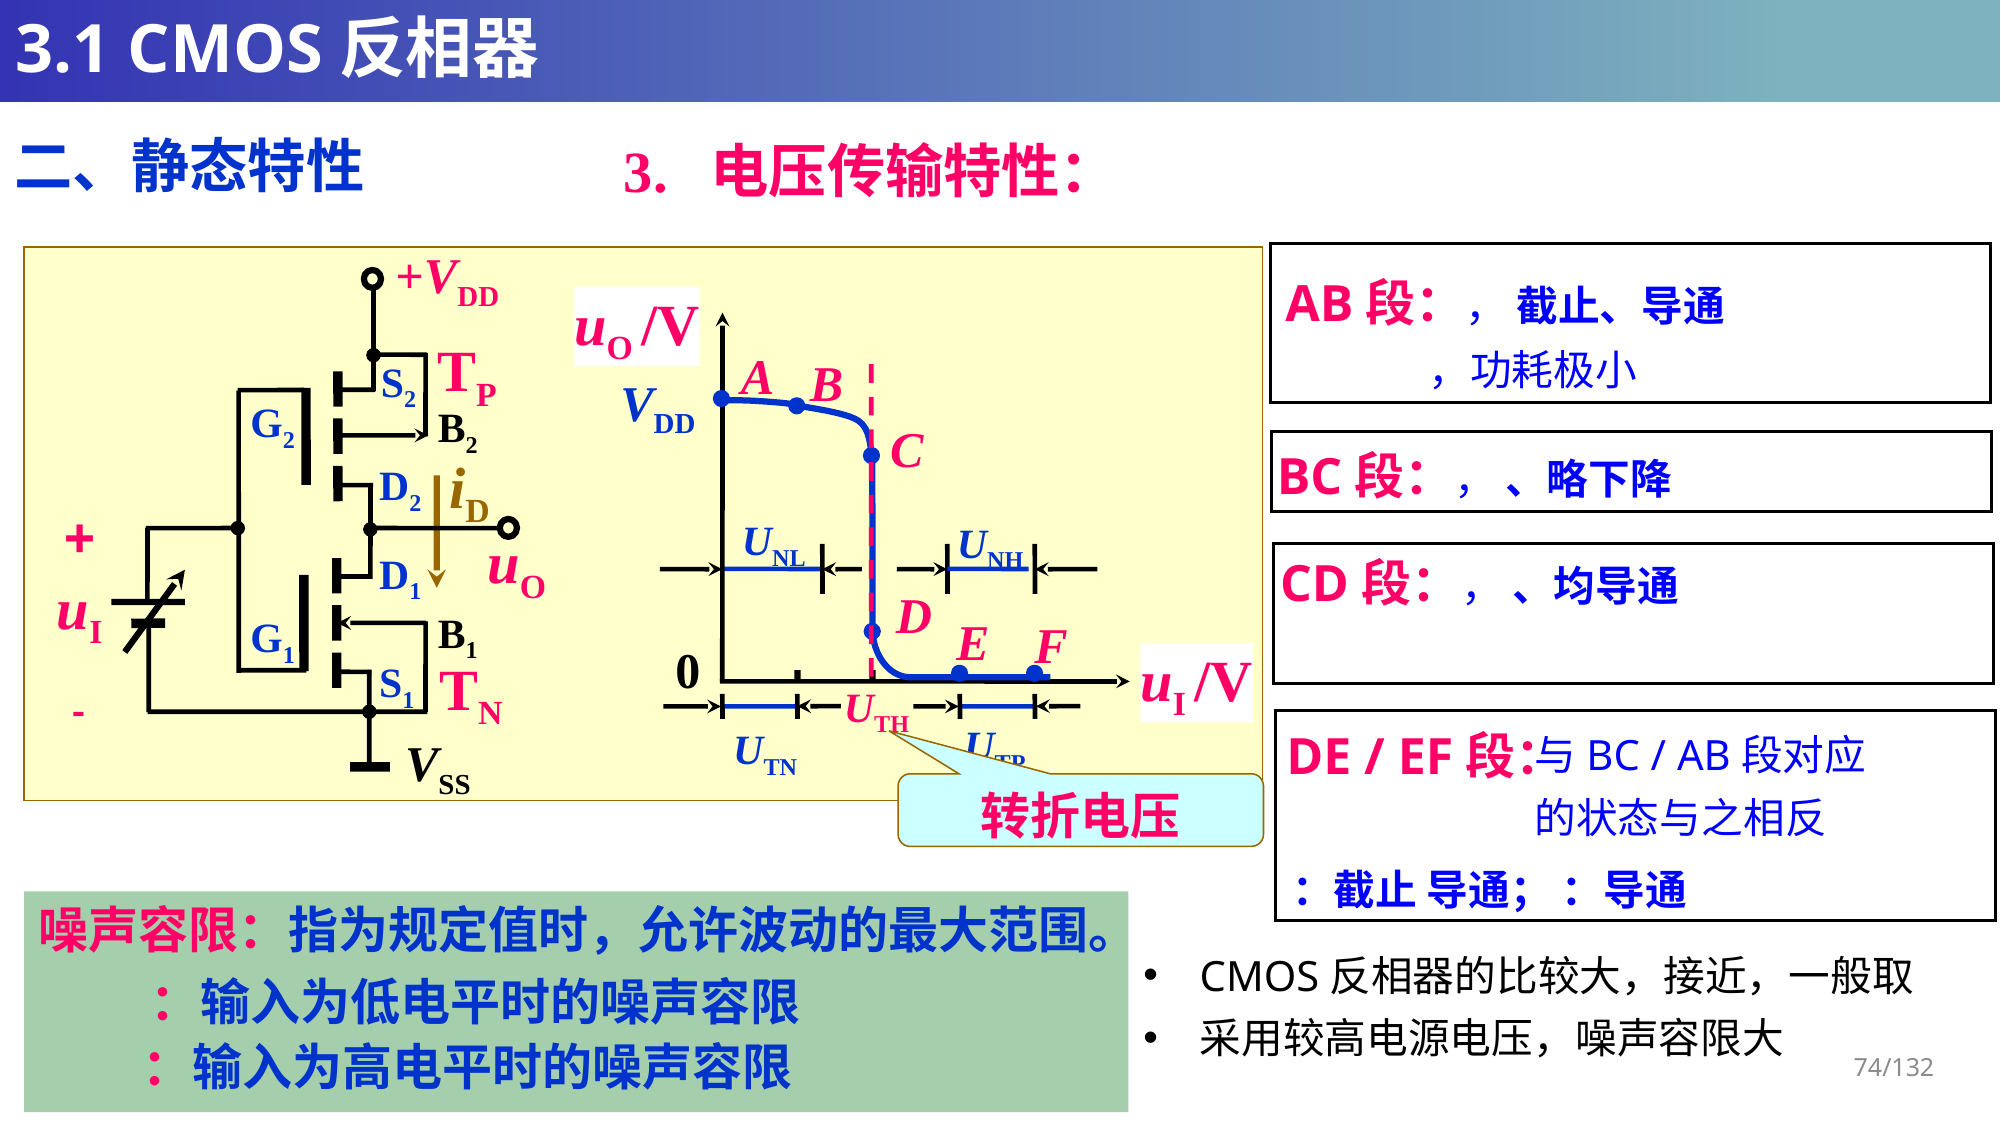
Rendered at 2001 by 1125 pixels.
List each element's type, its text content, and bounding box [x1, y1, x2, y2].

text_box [571, 286, 1255, 713]
text_box [24, 246, 956, 801]
text_box DE / EF段： [1271, 702, 1546, 793]
text_box [24, 966, 1129, 1113]
text_box UTN [733, 723, 798, 780]
slide_number 74/132 [1797, 1038, 1950, 1099]
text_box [33, 236, 572, 800]
text_box [1274, 709, 1997, 921]
text_box UTH [843, 713, 910, 738]
title 3.1 CMOS反相器 [0, 0, 2000, 102]
text_box UTP [964, 719, 1026, 767]
text_box [572, 246, 1263, 780]
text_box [663, 713, 841, 719]
text_box [1271, 431, 1993, 512]
text_box 噪声容限：指为规定值时，允许波动的最大范围。 [23, 890, 1200, 966]
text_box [872, 627, 1051, 678]
text_box [1270, 243, 1992, 404]
text_box 二、静态特性 [0, 121, 2000, 207]
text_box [913, 713, 1081, 719]
text_box [1272, 542, 1994, 684]
text_box 转折电压 [889, 730, 1264, 847]
